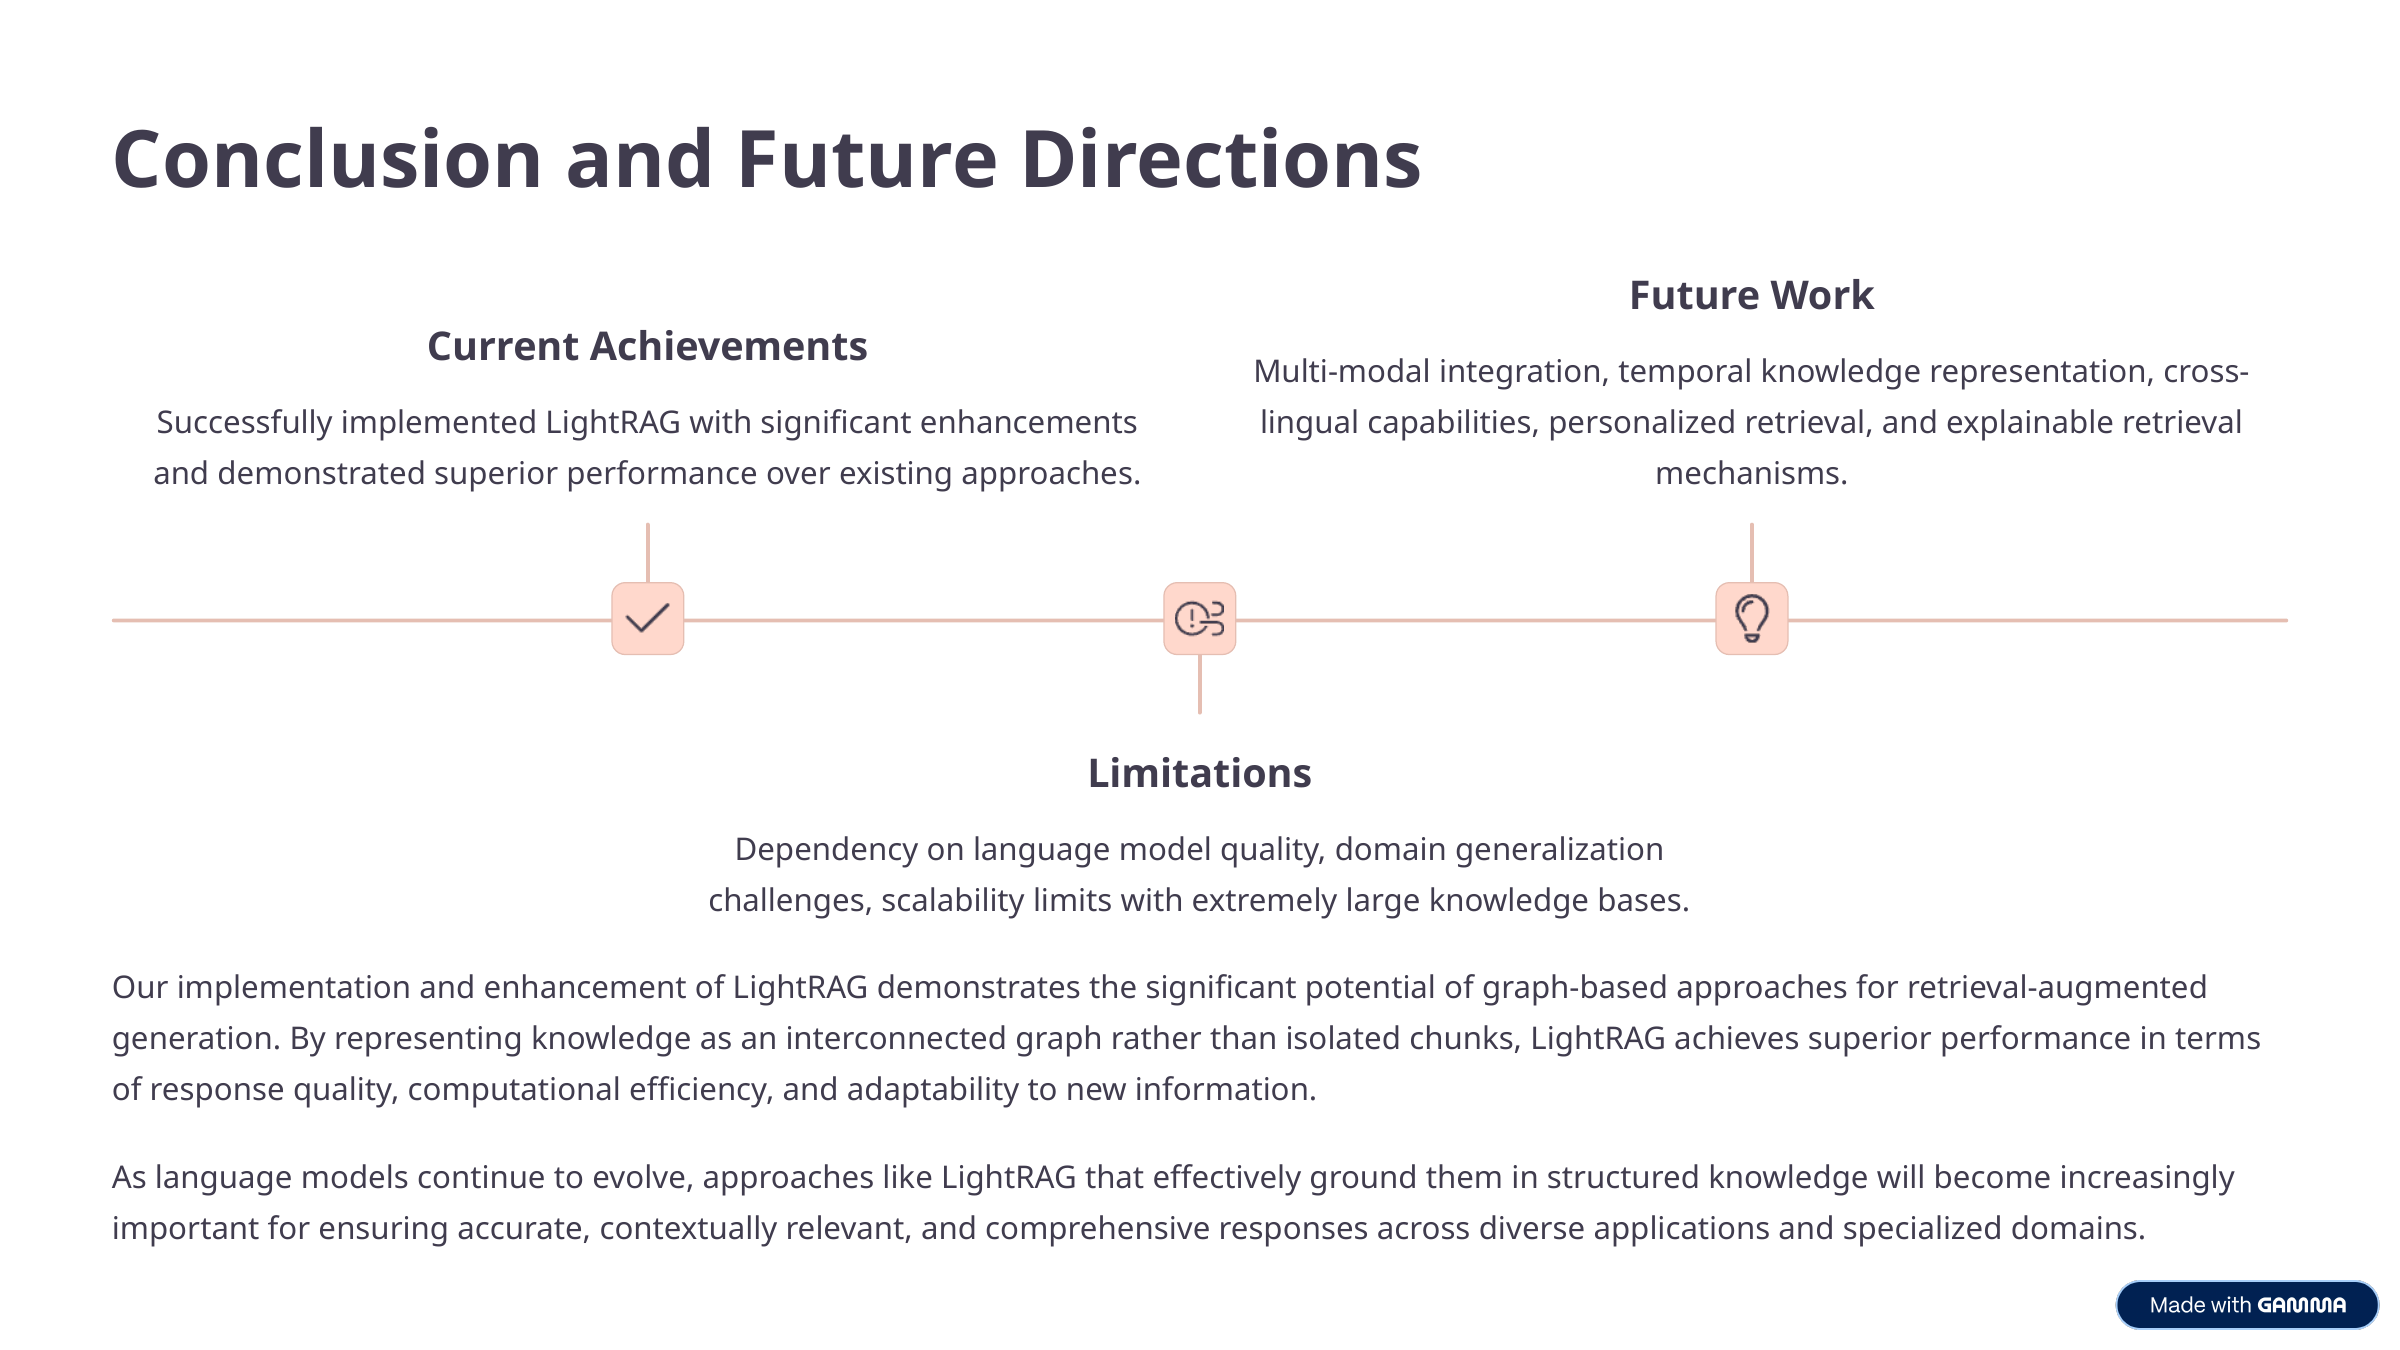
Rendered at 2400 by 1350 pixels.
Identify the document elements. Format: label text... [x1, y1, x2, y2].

text_box [1198, 655, 1202, 715]
text_box [684, 618, 1163, 623]
text_box Limitations [1000, 746, 1400, 797]
text_box [111, 618, 611, 623]
text_box [1163, 582, 1236, 655]
text_box Current Achievements [427, 319, 869, 370]
text_box [611, 582, 684, 655]
text_box [646, 522, 650, 582]
text_box Our implementation and enhancement of LightRAG demonstrates the significant potential of graph-based approaches for retrieval-augmented generation. By representing knowledge as an interconnected graph rather than isolated chunks, LightRAG achieves superior performance in terms of response quality, computational efficiency, and adaptability to new information. [111, 953, 2289, 1108]
text_box Successfully implemented LightRAG with significant enhancements and demonstrated superior performance over existing approaches. [143, 388, 1153, 491]
text_box Future Work [1552, 268, 1952, 319]
text_box Conclusion and Future Directions [111, 104, 1430, 205]
text_box Dependency on language model quality, domain generalization challenges, scalability limits with extremely large knowledge bases. [695, 815, 1705, 918]
picture [1175, 588, 1224, 649]
picture [1727, 588, 1776, 649]
text_box As language models continue to evolve, approaches like LightRAG that effectively ground them in structured knowledge will become increasingly important for ensuring accurate, contextually relevant, and comprehensive responses across diverse applications and specialized domains. [111, 1143, 2289, 1246]
text_box [1788, 618, 2289, 623]
picture [623, 588, 672, 649]
text_box [1750, 522, 1754, 582]
text_box [1236, 618, 1716, 623]
picture [2106, 1271, 2389, 1339]
text_box Multi-modal integration, temporal knowledge representation, cross-lingual capabilities, personalized retrieval, and explainable retrieval mechanisms. [1247, 337, 2257, 491]
text_box [1716, 582, 1788, 655]
